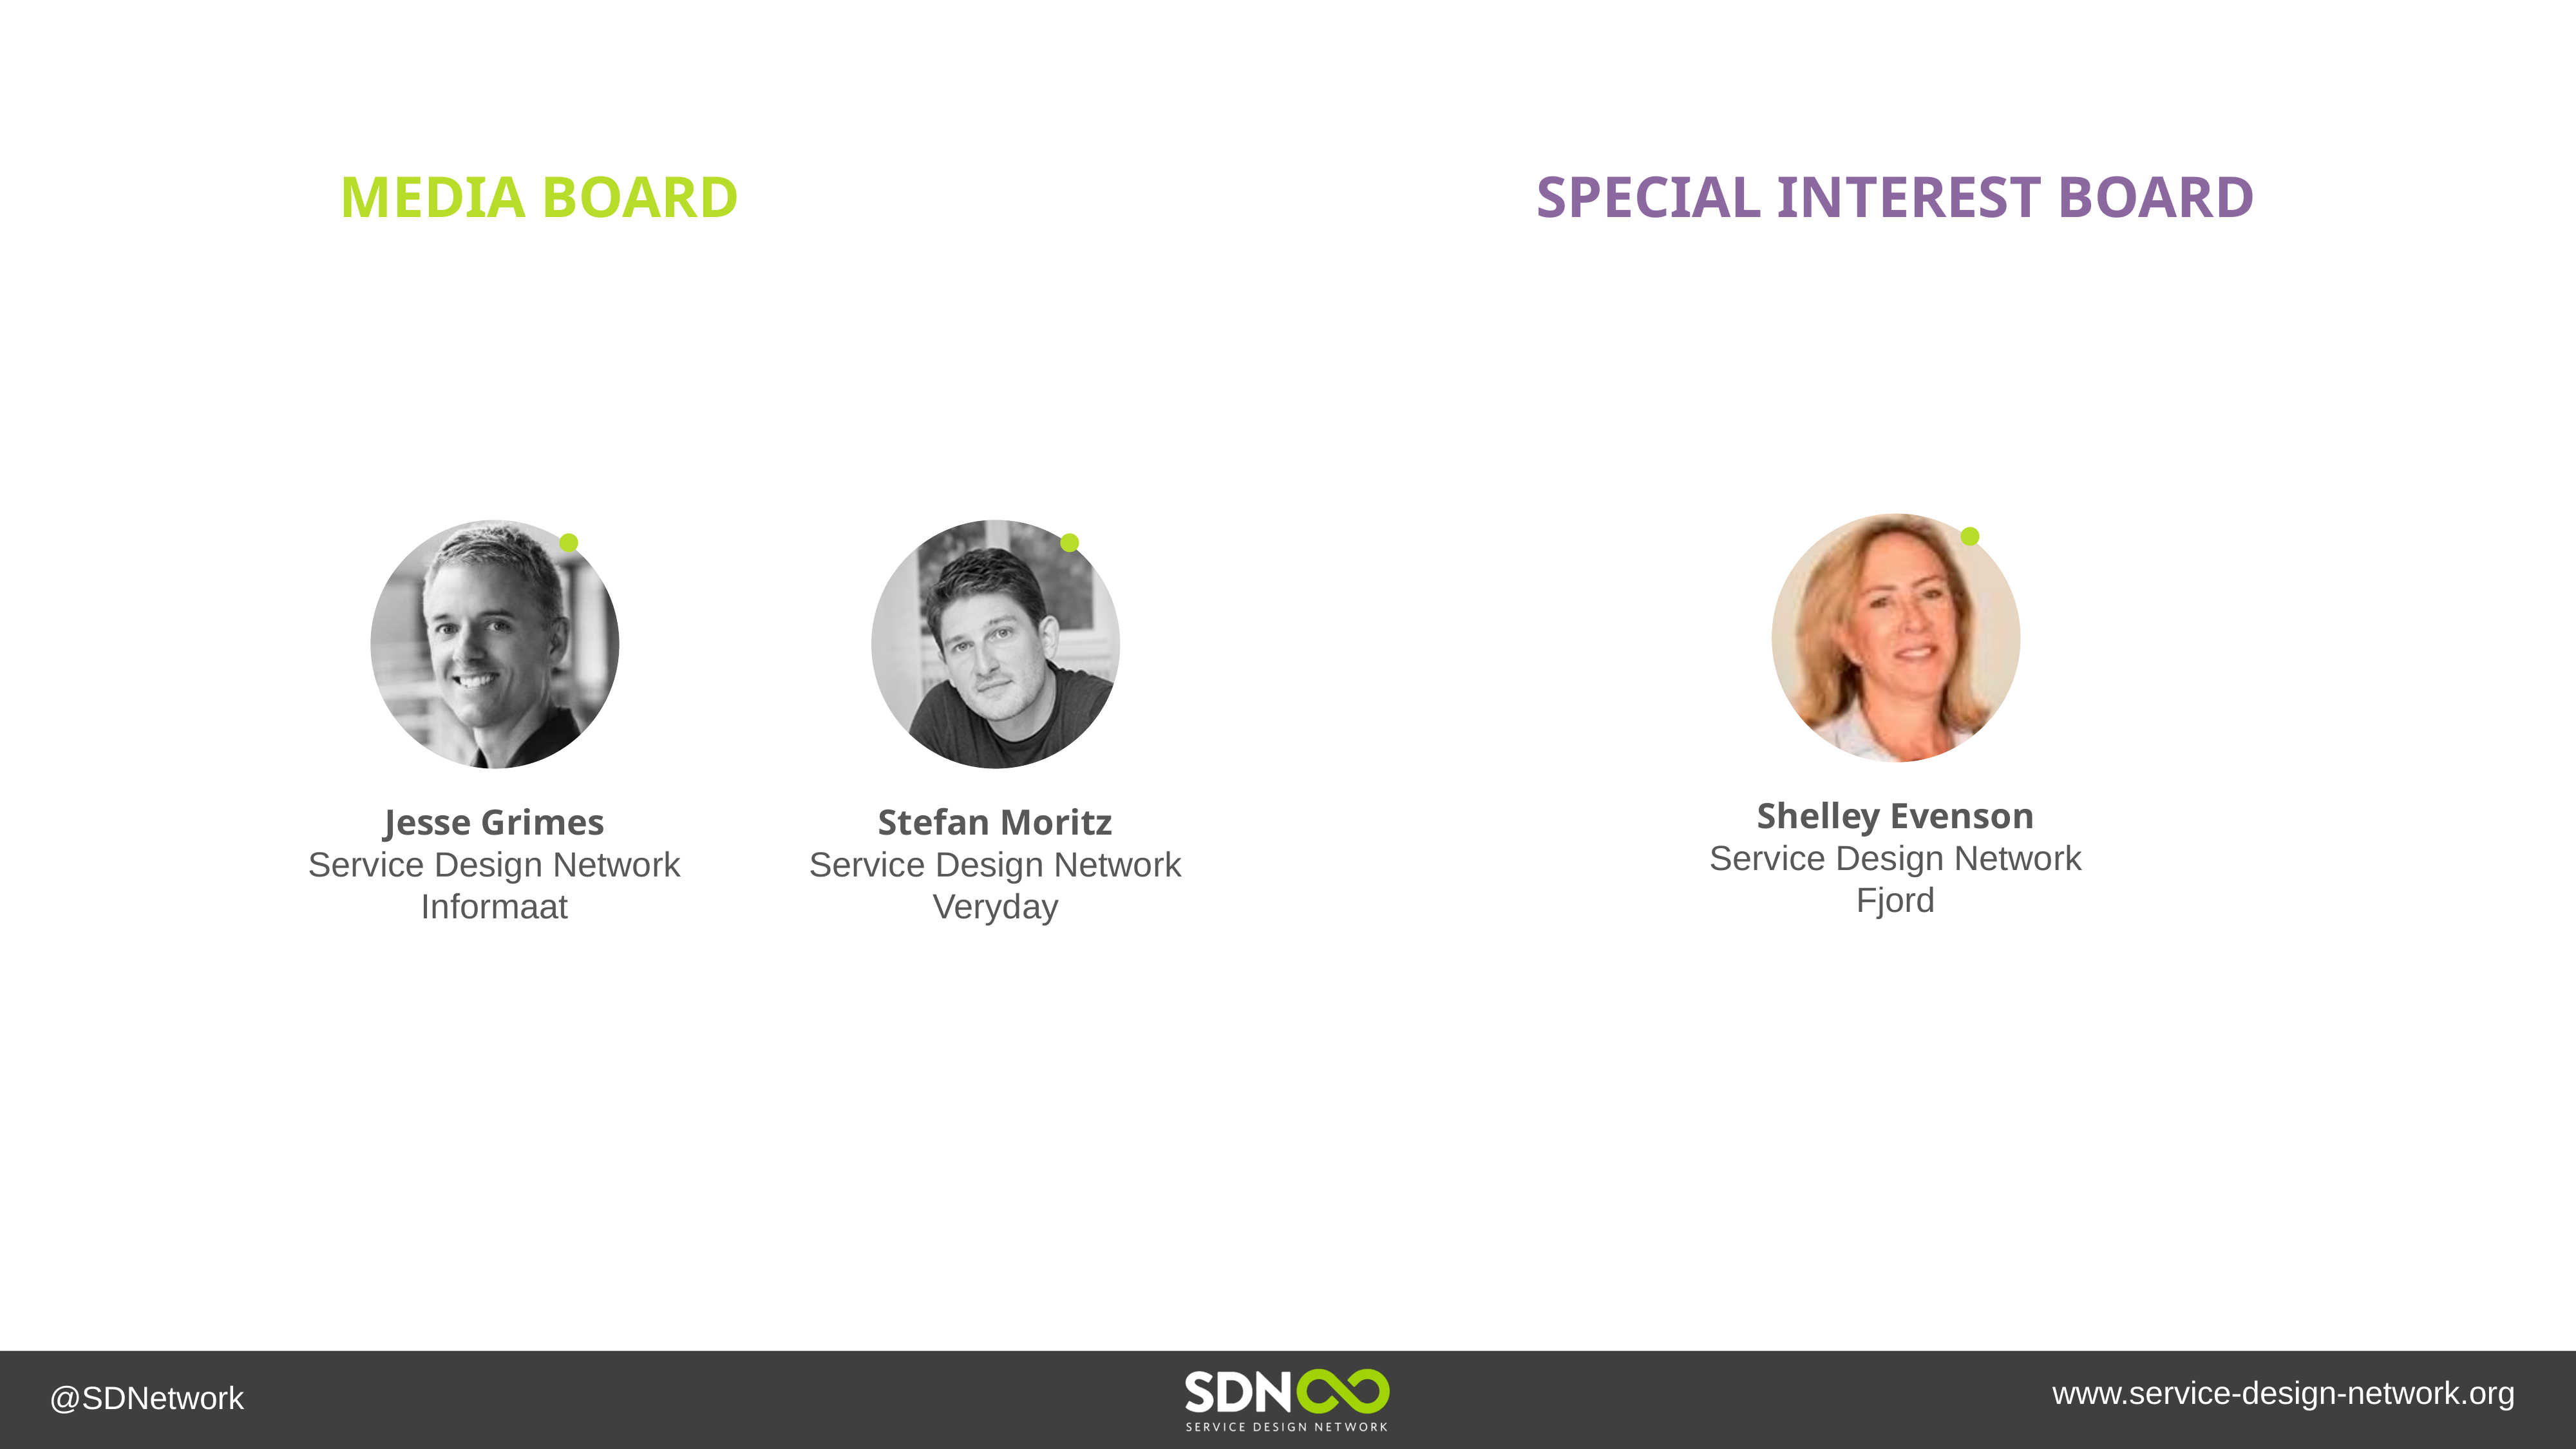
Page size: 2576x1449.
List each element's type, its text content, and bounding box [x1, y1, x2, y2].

text_box MEDIA BOARD [104, 134, 976, 227]
text_box Stefan Moritz Service Design Network Veryday [784, 787, 1207, 985]
picture [370, 520, 620, 769]
picture [871, 520, 1121, 769]
picture [1168, 1352, 1408, 1448]
picture [1771, 513, 2021, 762]
text_box SPECIAL INTEREST BOARD [1382, 134, 2410, 227]
text_box Jesse Grimes Service Design Network Informaat [284, 787, 706, 985]
text_box Shelley Evenson Service Design Network Fjord [1685, 781, 2107, 936]
